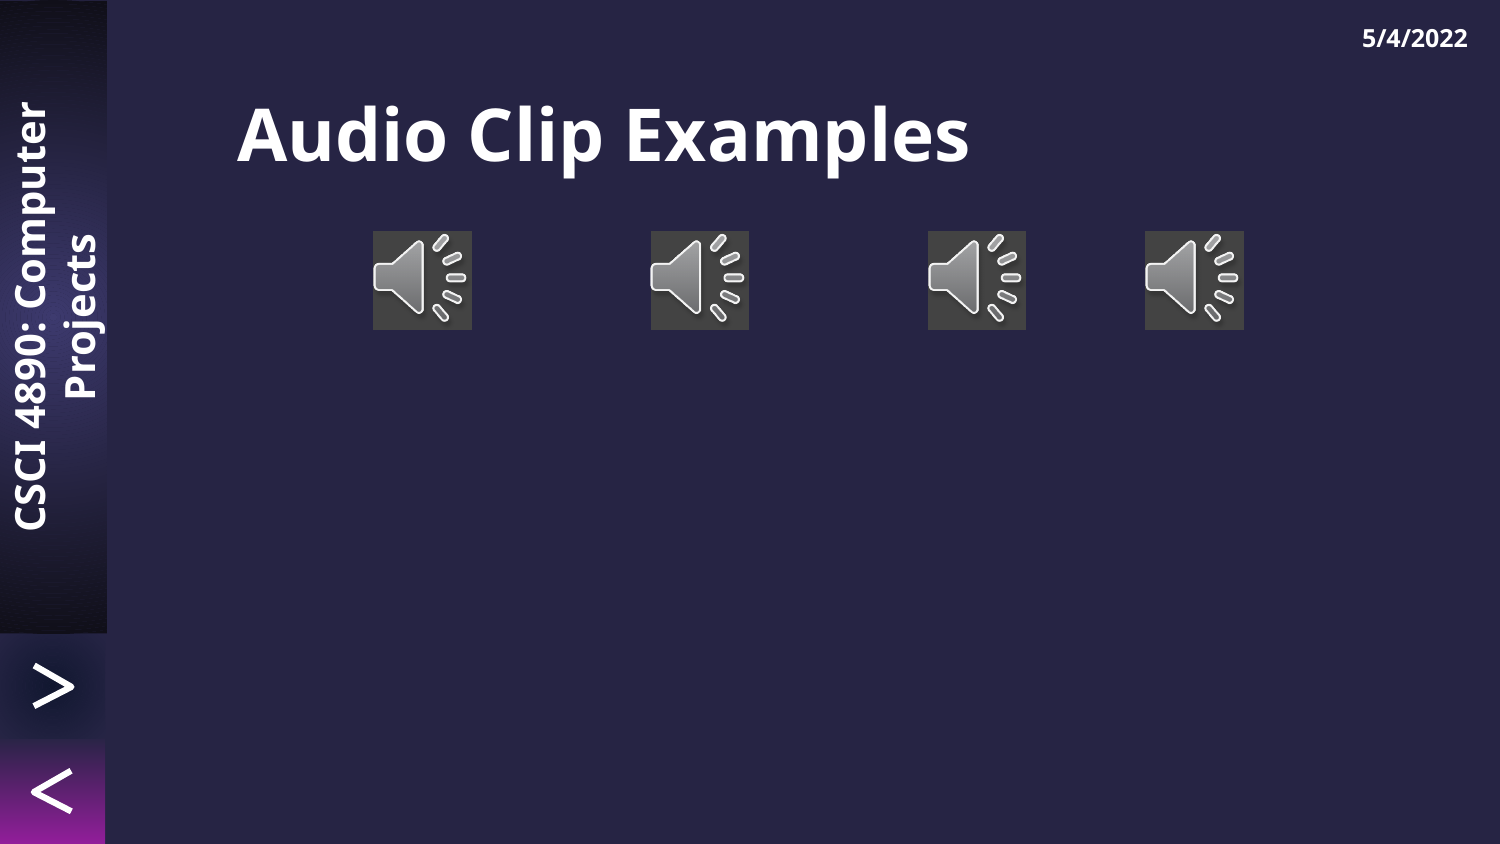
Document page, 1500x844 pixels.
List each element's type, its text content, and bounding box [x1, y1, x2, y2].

title 5/4/2022 [1330, 10, 1500, 65]
picture [649, 230, 751, 331]
picture [1144, 230, 1245, 331]
picture [372, 230, 473, 331]
text_box [33, 665, 72, 707]
text_box [0, 739, 106, 844]
picture [927, 230, 1028, 331]
text_box [0, 634, 106, 739]
text_box [33, 770, 72, 812]
title CSCI 4890: Computer Projects [0, 0, 107, 634]
title Audio Clip Examples [221, 85, 1382, 180]
